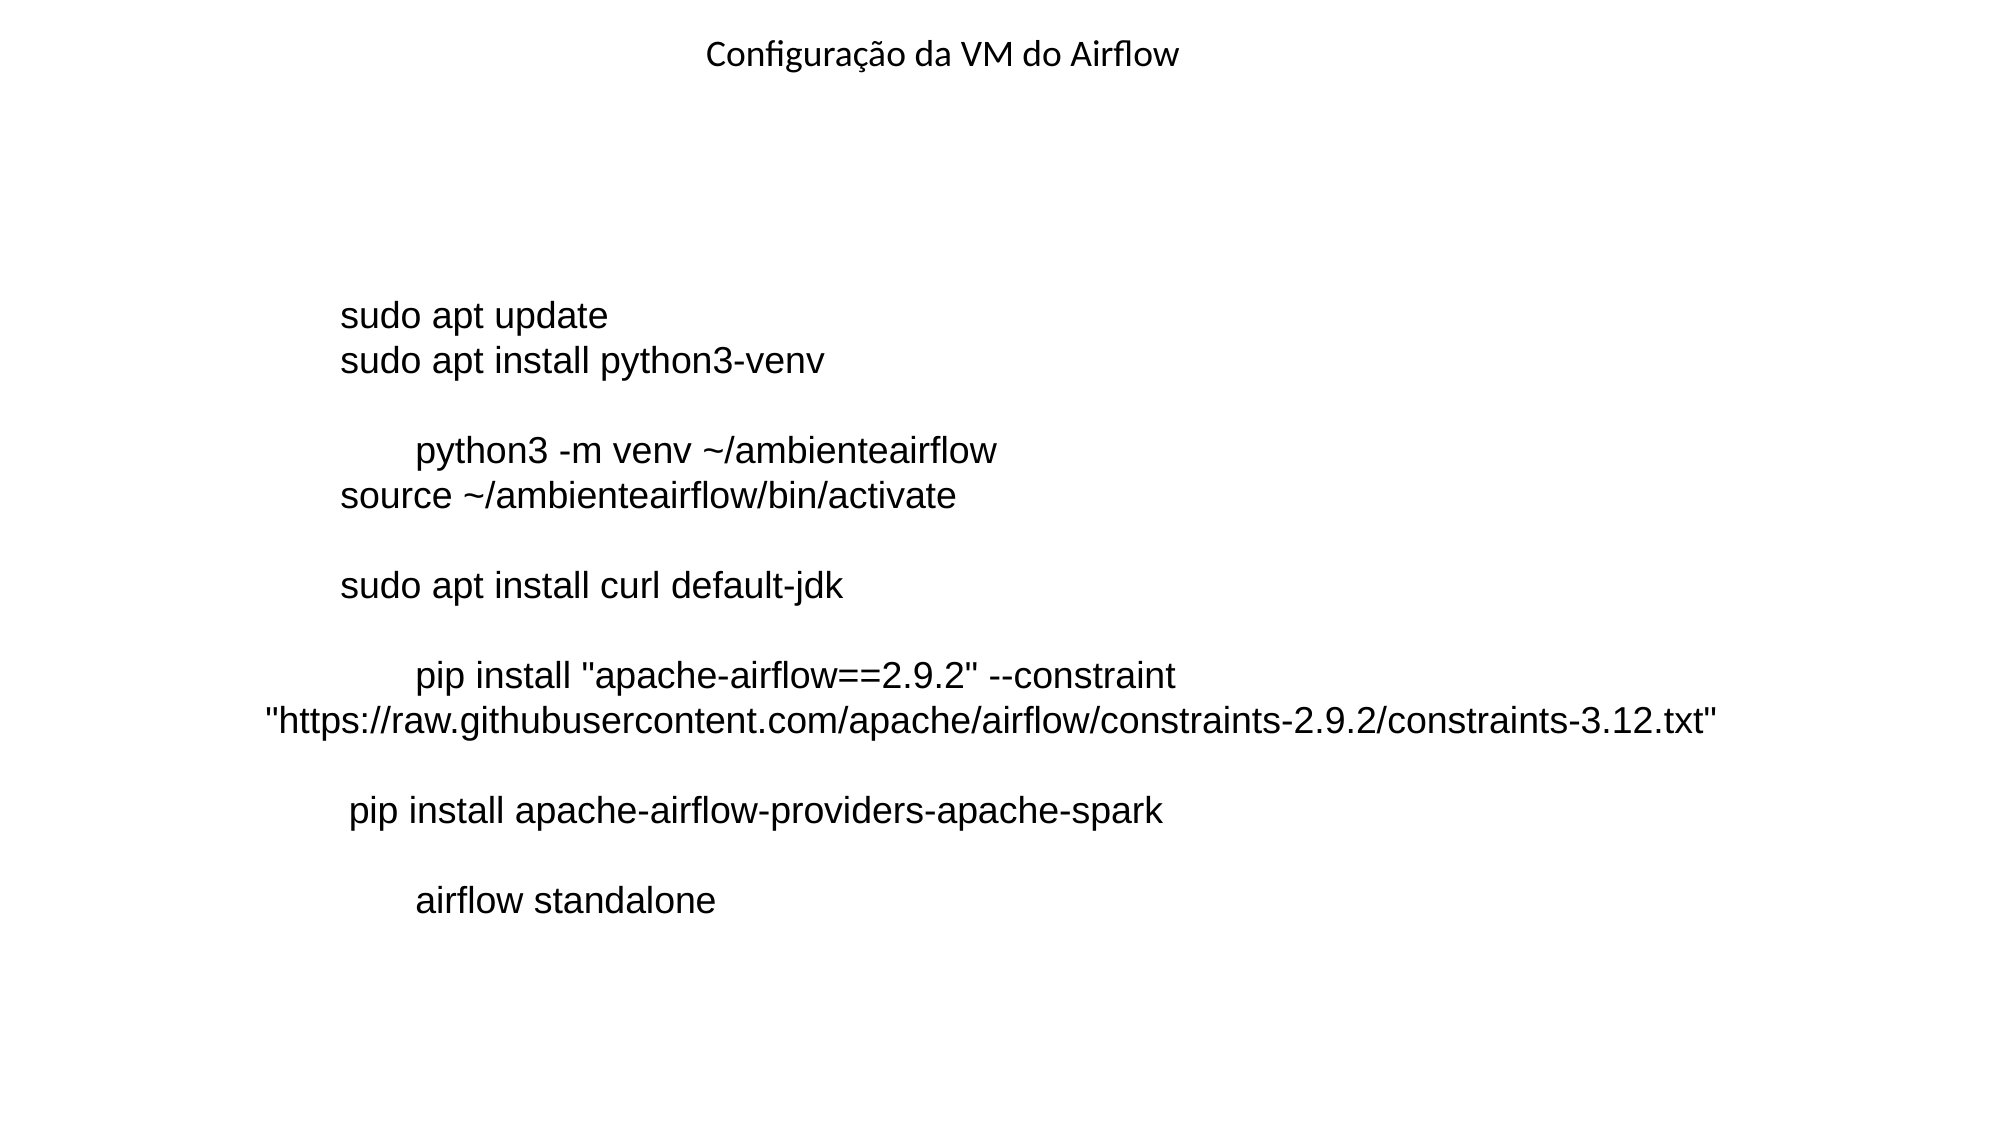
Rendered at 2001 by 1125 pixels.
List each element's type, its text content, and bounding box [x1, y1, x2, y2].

text_box sudo apt update sudo apt install python3-venv python3 -m venv ~/ambienteairflow source ~/ambienteairflow/bin/activate sudo apt install curl default-jdk pip install "apache-airflow==2.9.2" --constraint "https://raw.githubusercontent.com/apache/airflow/constraints-2.9.2/constraints-3.12.txt" pip install apache-airflow-providers-apache-spark airflow standalone [25, 238, 1975, 1019]
text_box Configuração da VM do Airflow [691, 21, 1202, 82]
